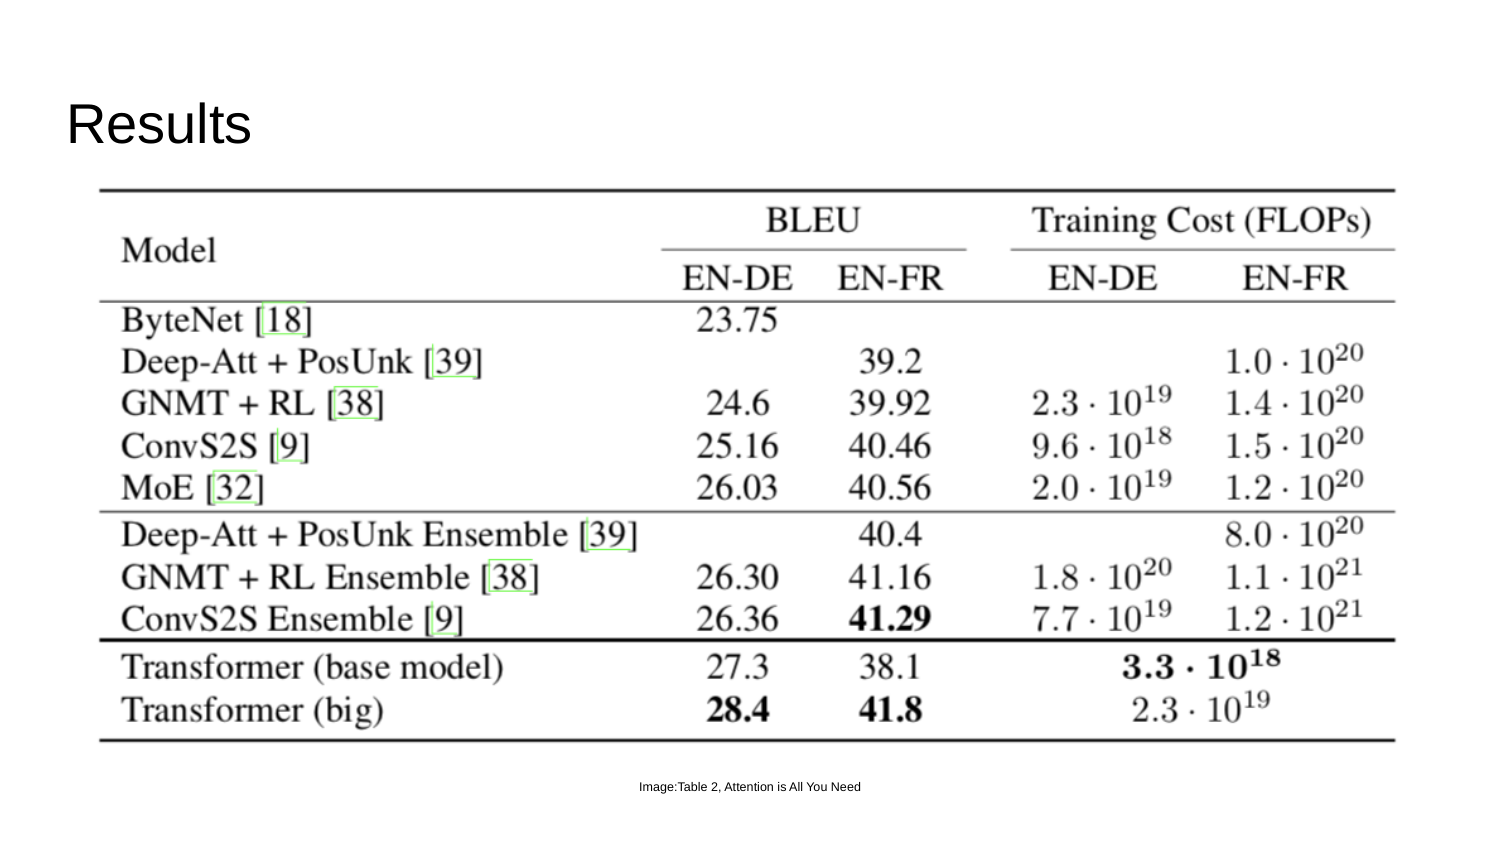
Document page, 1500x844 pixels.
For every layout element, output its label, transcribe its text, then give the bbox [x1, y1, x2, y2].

title Results [50, 72, 1450, 168]
text_box Image:Table 2, Attention is All You Need [527, 771, 973, 802]
picture [84, 182, 1416, 756]
